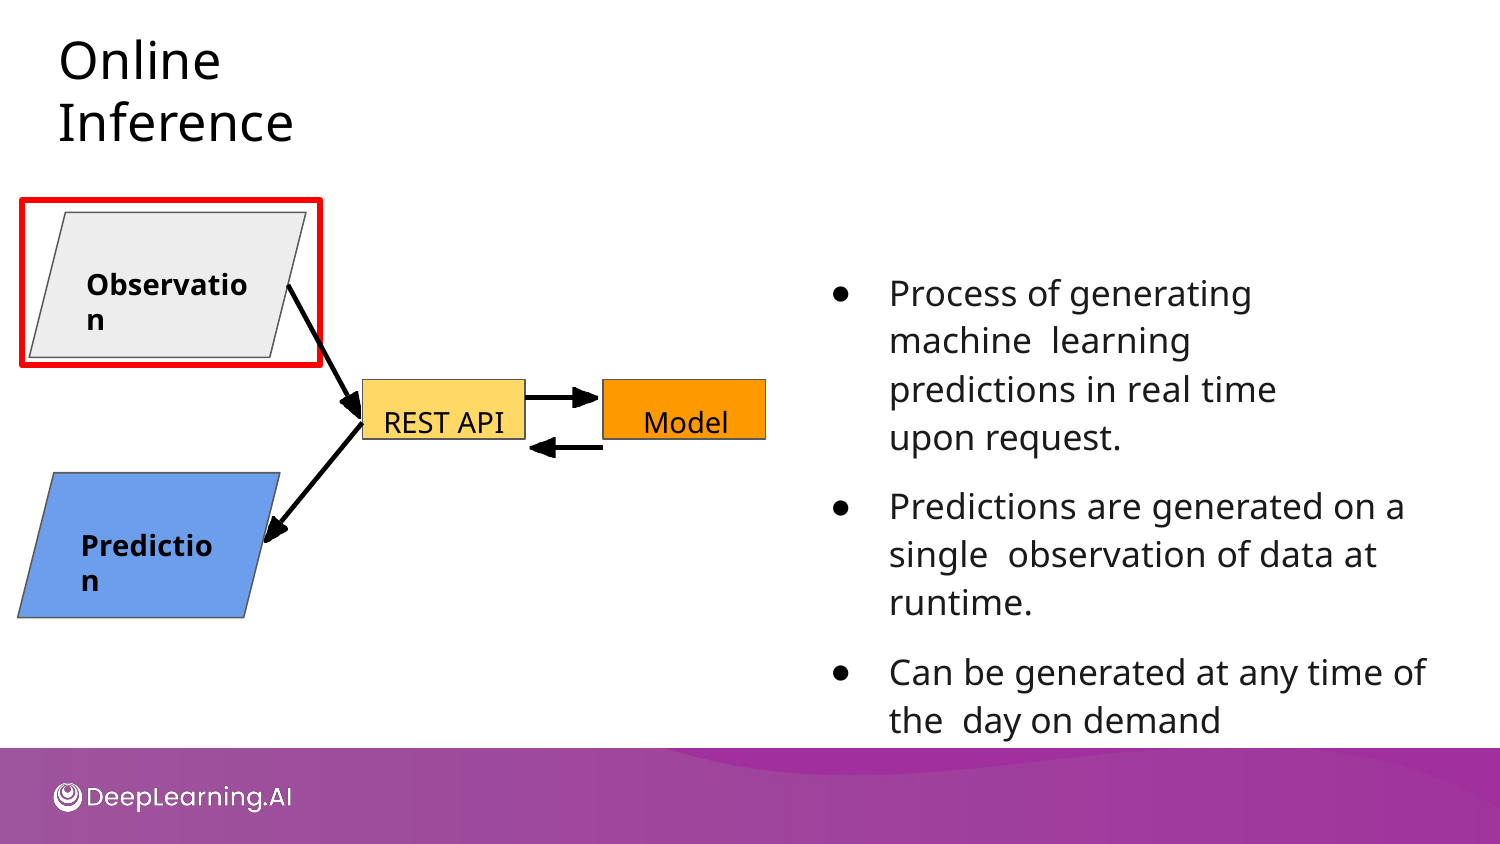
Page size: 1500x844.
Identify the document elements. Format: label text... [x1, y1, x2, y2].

title Online Inference [56, 24, 447, 169]
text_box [524, 387, 599, 408]
list Process of generating machine learning predictions in real time upon request. Predictions are generated on a single observation of data at runtime. Can be generated at any time of the day on demand [41, 263, 1459, 741]
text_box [16, 471, 281, 619]
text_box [263, 282, 365, 543]
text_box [18, 196, 324, 369]
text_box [529, 437, 604, 459]
picture [0, 748, 1500, 844]
